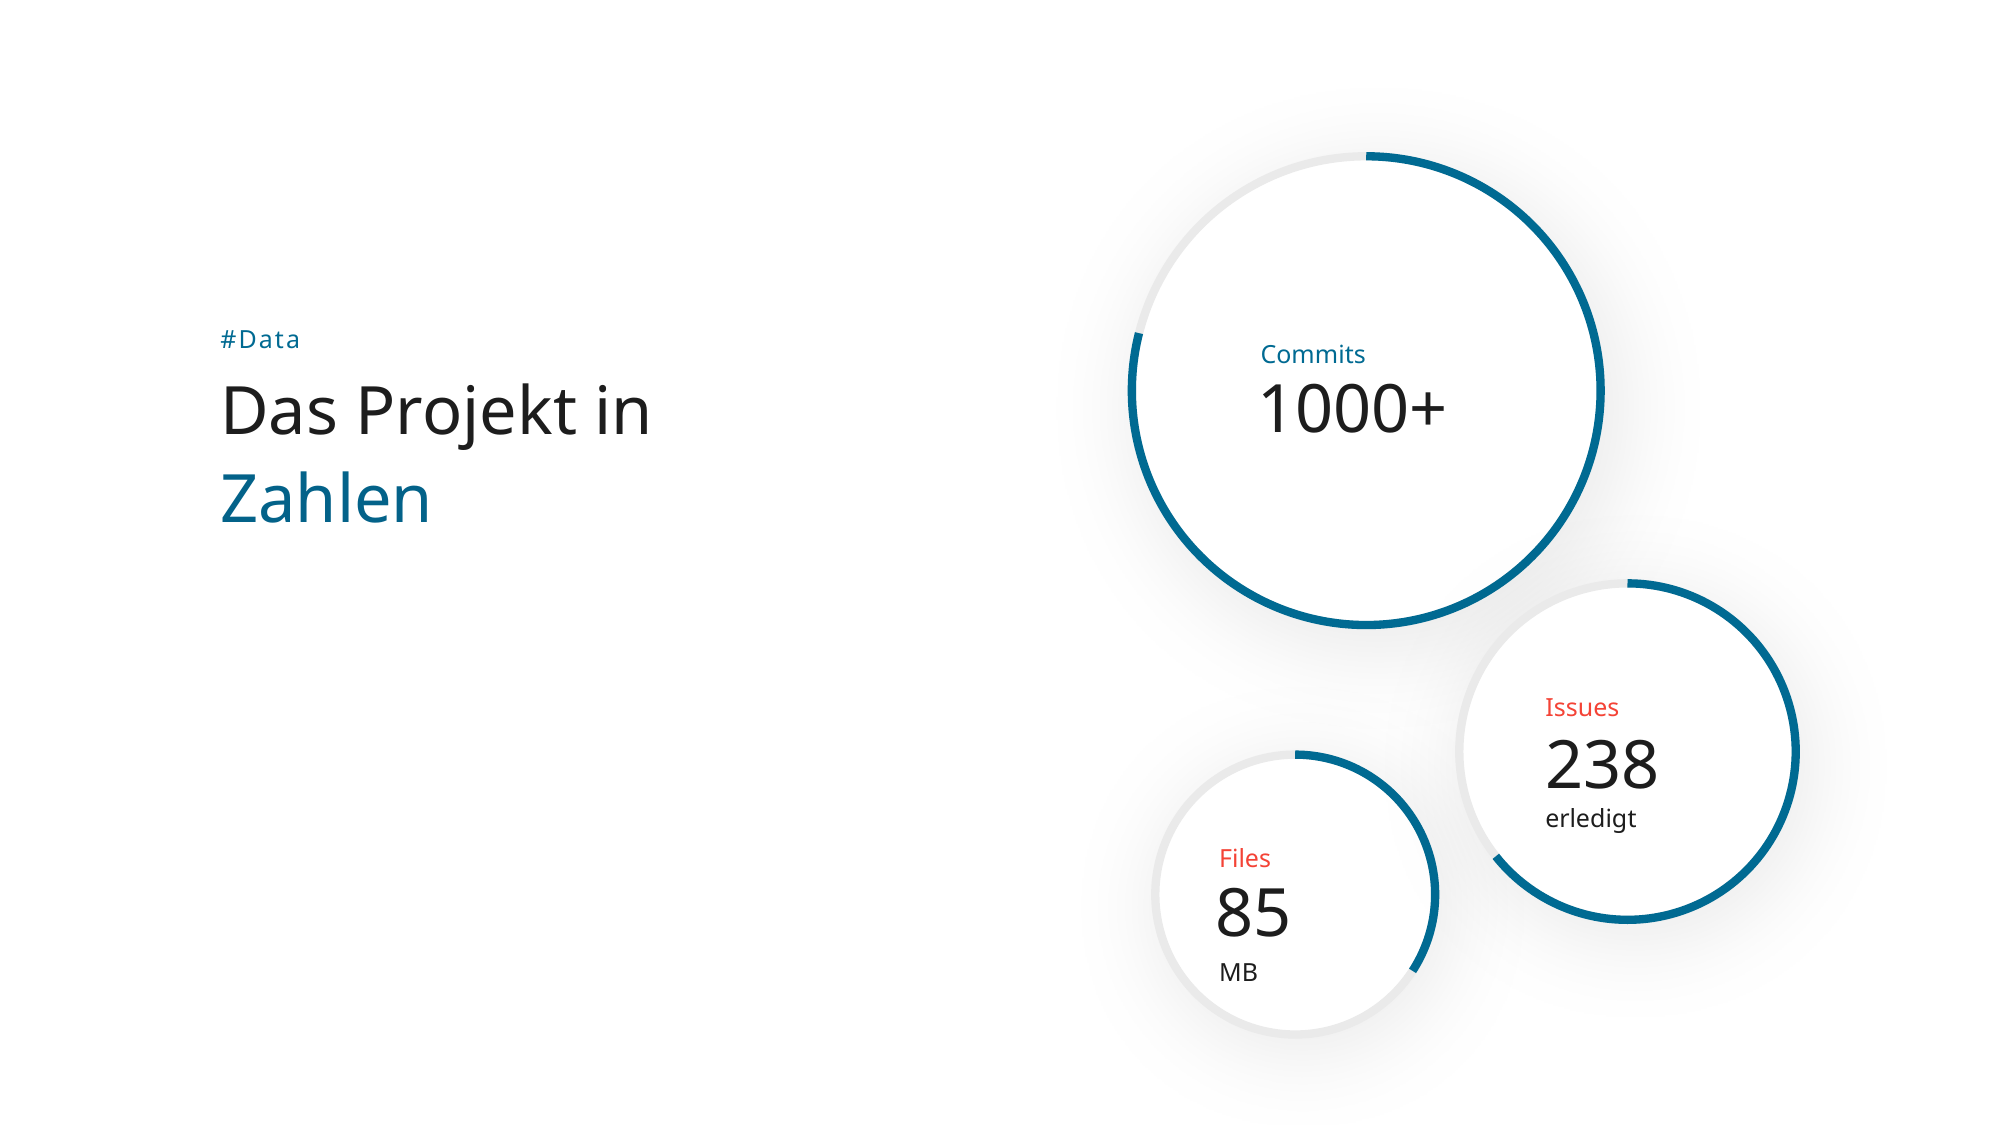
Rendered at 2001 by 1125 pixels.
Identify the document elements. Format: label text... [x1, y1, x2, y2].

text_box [1459, 583, 1796, 920]
text_box #Data [220, 317, 518, 354]
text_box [1155, 754, 1455, 1035]
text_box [1131, 156, 1601, 626]
text_box Das Projekt in Zahlen [220, 359, 889, 536]
